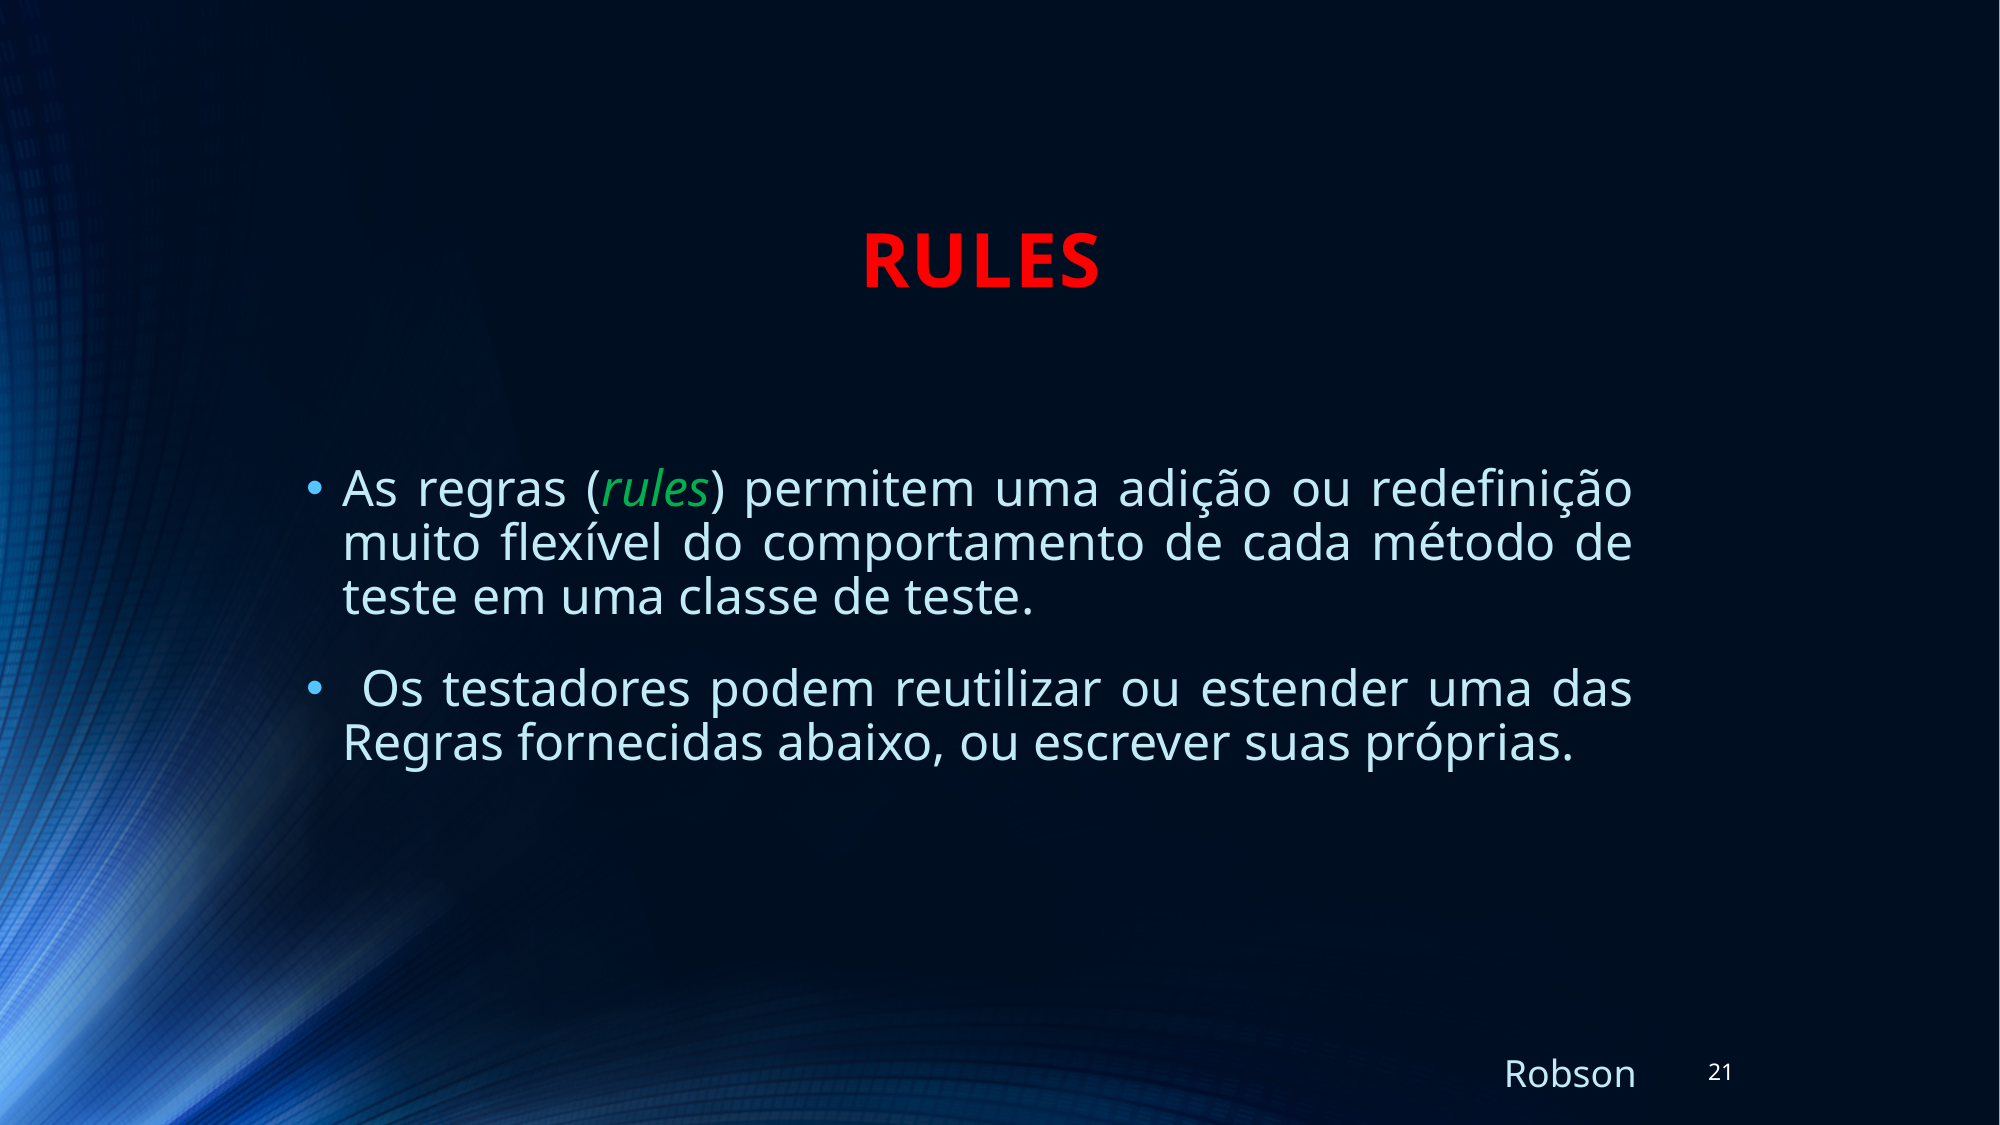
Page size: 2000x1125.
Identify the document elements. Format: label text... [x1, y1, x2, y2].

slide_number 21 [1652, 1050, 1750, 1096]
picture [0, 0, 2000, 1125]
text_box Robson [1489, 1042, 1652, 1103]
title RULES [291, 160, 1671, 312]
list As regras (rules) permitem uma adição ou redefinição muito flexível do comportamento de cada método de teste em uma classe de teste. Os testadores podem reutilizar ou estender uma das Regras fornecidas abaixo, ou escrever suas próprias. [291, 456, 1650, 988]
